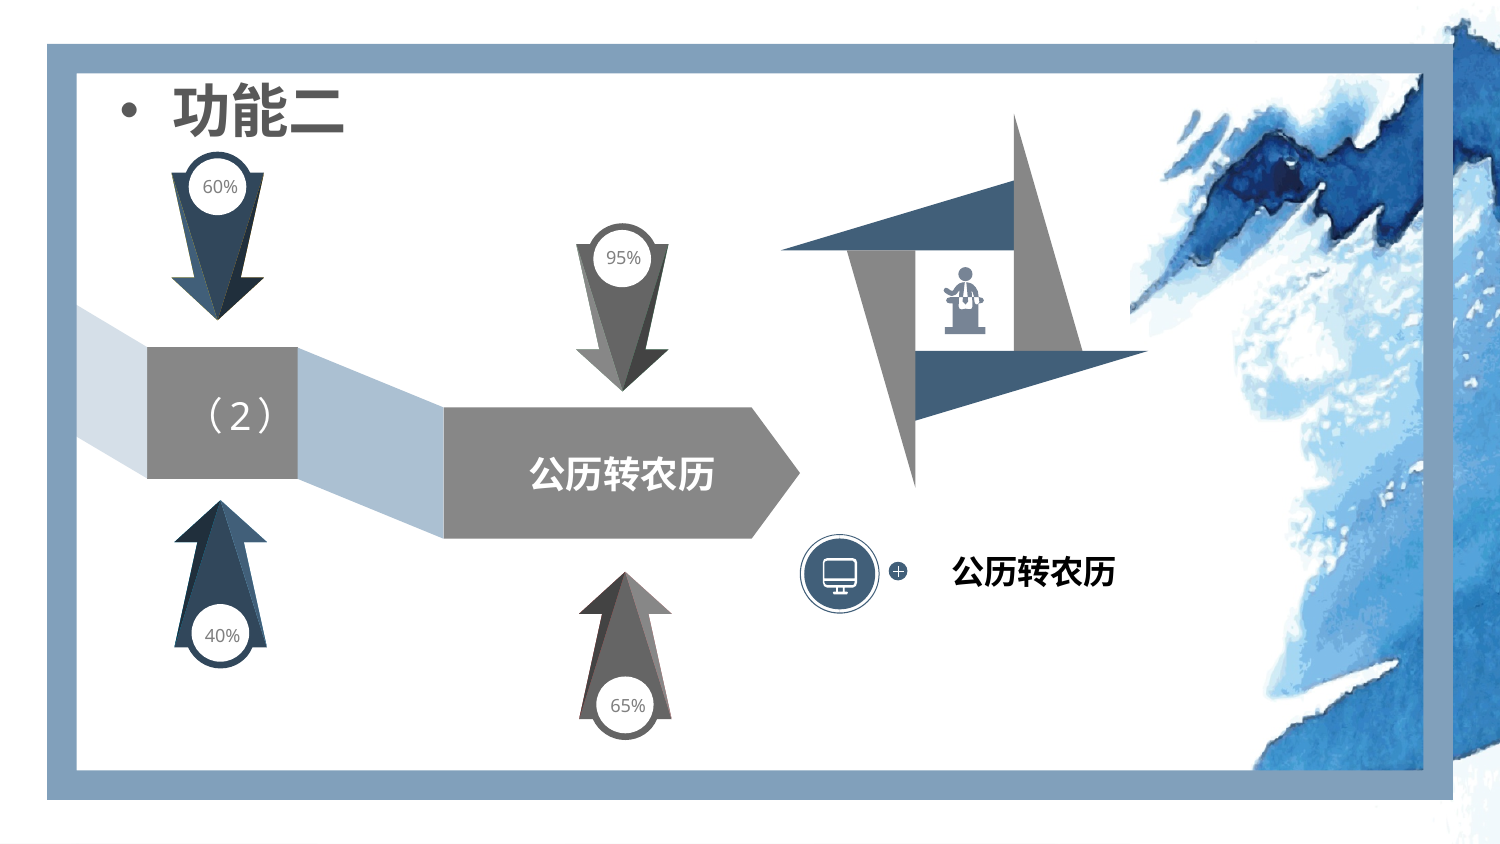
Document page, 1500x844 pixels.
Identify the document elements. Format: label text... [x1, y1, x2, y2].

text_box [46, 286, 801, 540]
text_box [780, 113, 1149, 488]
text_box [796, 533, 1360, 614]
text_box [171, 151, 669, 285]
text_box •功能二 [100, 78, 605, 141]
text_box [45, 42, 1455, 286]
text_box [174, 548, 268, 669]
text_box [578, 571, 672, 741]
picture [892, 0, 1500, 844]
text_box [45, 546, 1455, 802]
